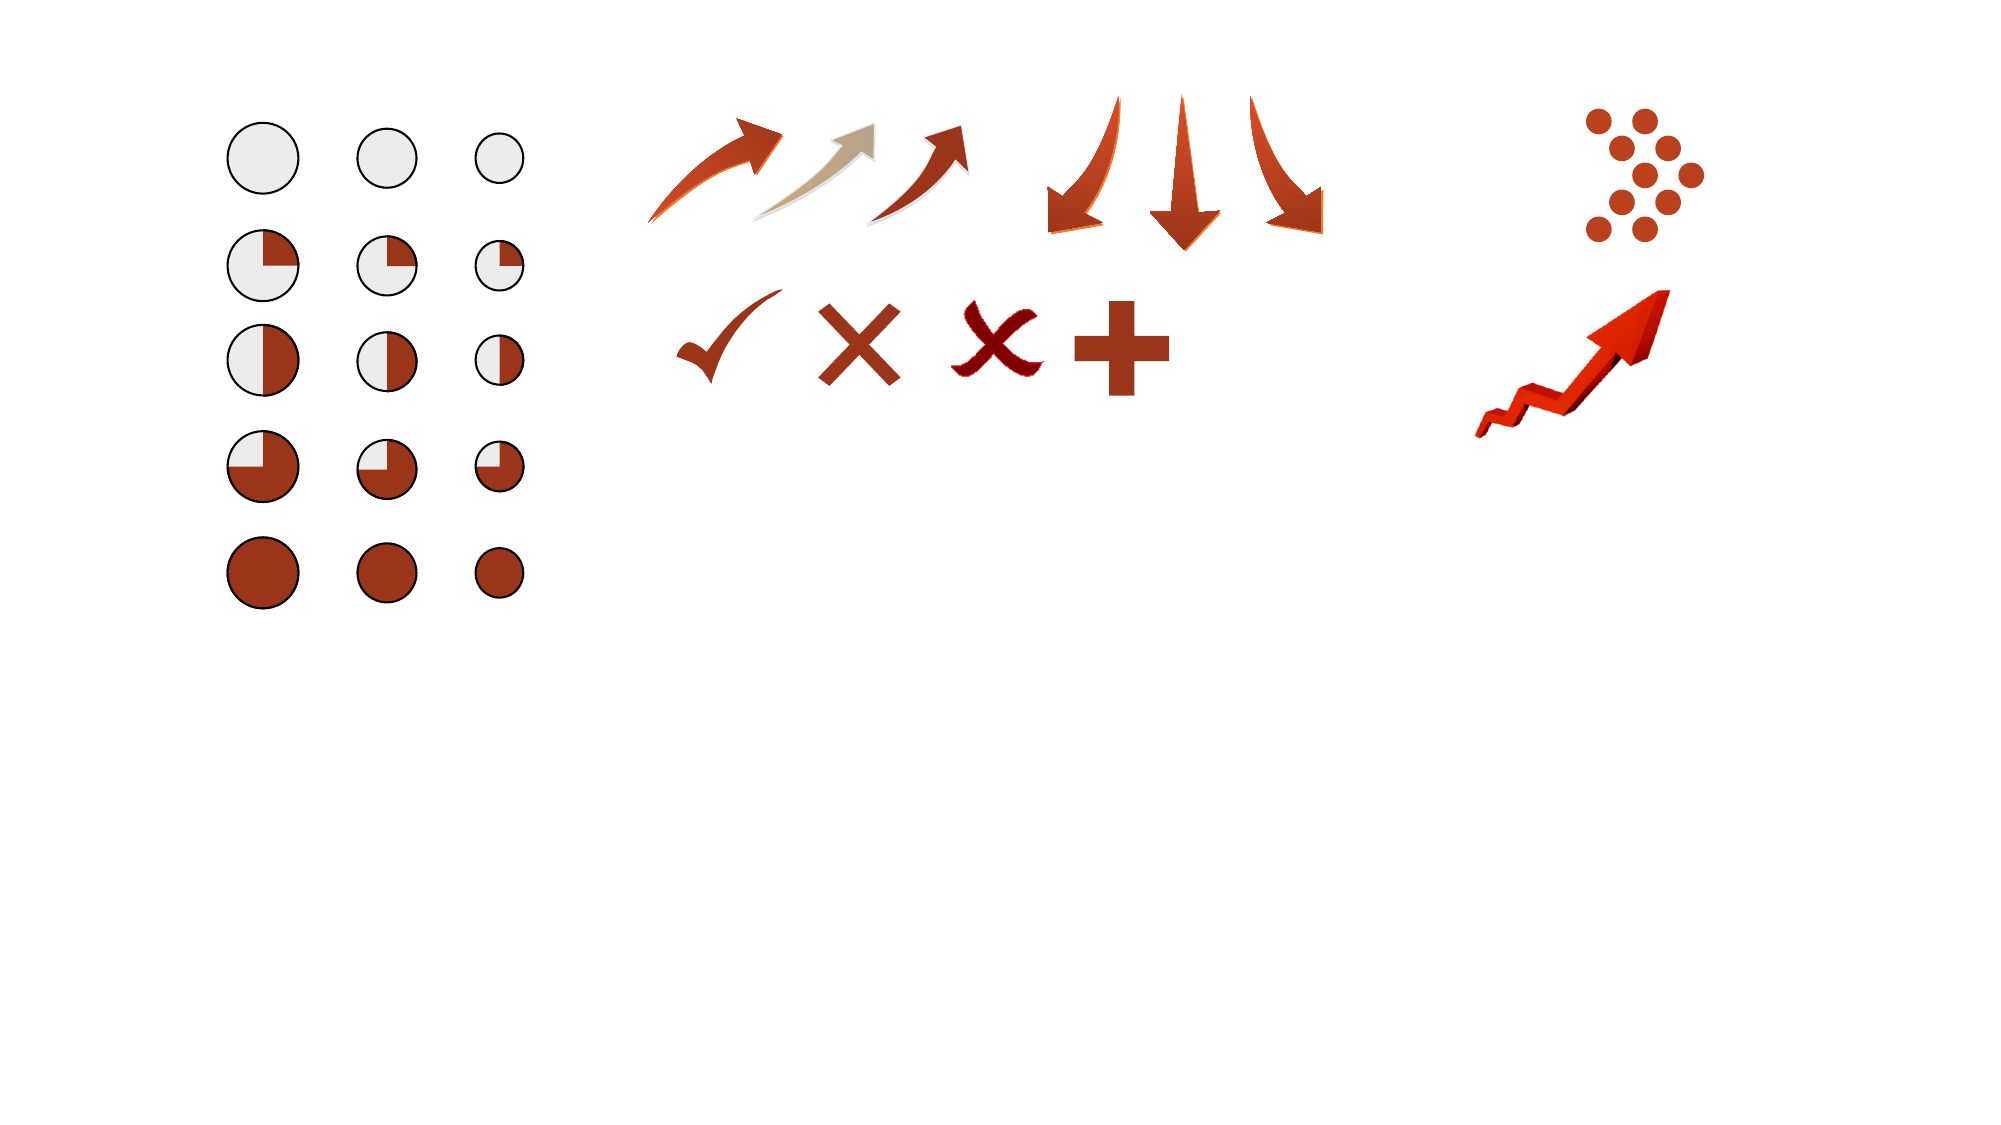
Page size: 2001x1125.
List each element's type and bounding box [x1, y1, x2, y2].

text_box [357, 128, 417, 188]
text_box [752, 123, 875, 219]
text_box [475, 133, 524, 183]
text_box [475, 548, 524, 598]
text_box [357, 332, 417, 392]
text_box [227, 537, 299, 609]
picture [950, 299, 1045, 379]
text_box [357, 543, 417, 603]
text_box [227, 431, 299, 503]
text_box [818, 303, 901, 387]
text_box [1149, 93, 1220, 250]
text_box [475, 441, 524, 492]
text_box [647, 118, 782, 223]
picture [1443, 284, 1706, 439]
text_box [357, 236, 417, 296]
text_box [227, 230, 299, 302]
text_box [227, 122, 299, 194]
text_box [1585, 108, 1705, 243]
text_box [867, 124, 970, 224]
text_box [475, 240, 524, 291]
text_box [676, 289, 783, 384]
text_box [357, 439, 417, 499]
text_box [475, 335, 524, 385]
text_box [1250, 95, 1321, 233]
text_box [1047, 95, 1119, 233]
text_box [1074, 301, 1170, 396]
text_box [227, 324, 299, 396]
